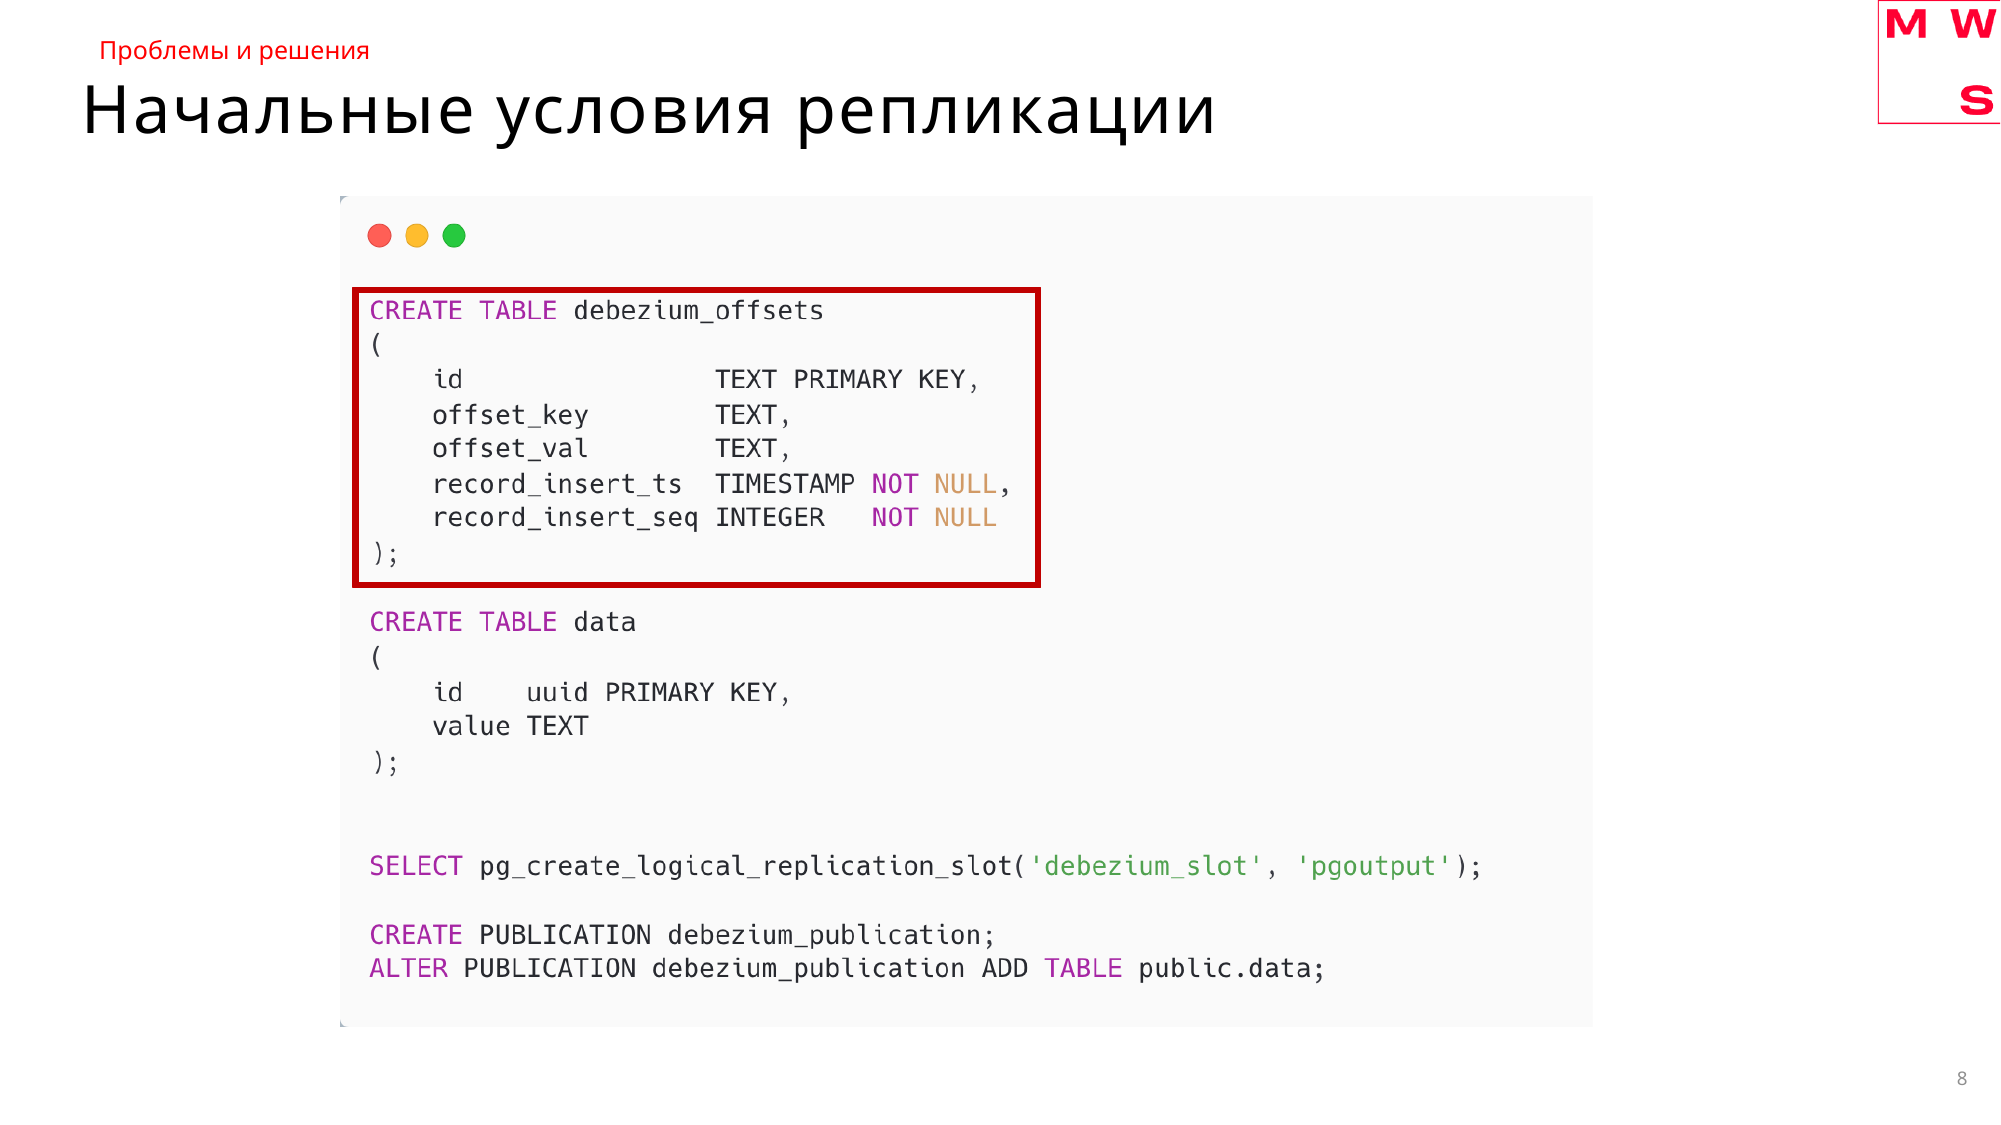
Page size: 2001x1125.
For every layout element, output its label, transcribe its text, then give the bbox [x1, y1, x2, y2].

picture [1876, 0, 2001, 125]
title Начальные условия репликации [81, 75, 1847, 135]
picture [84, 180, 1917, 1042]
slide_number 8 [1882, 1067, 1968, 1097]
text_box Проблемы и решения [83, 26, 1849, 75]
